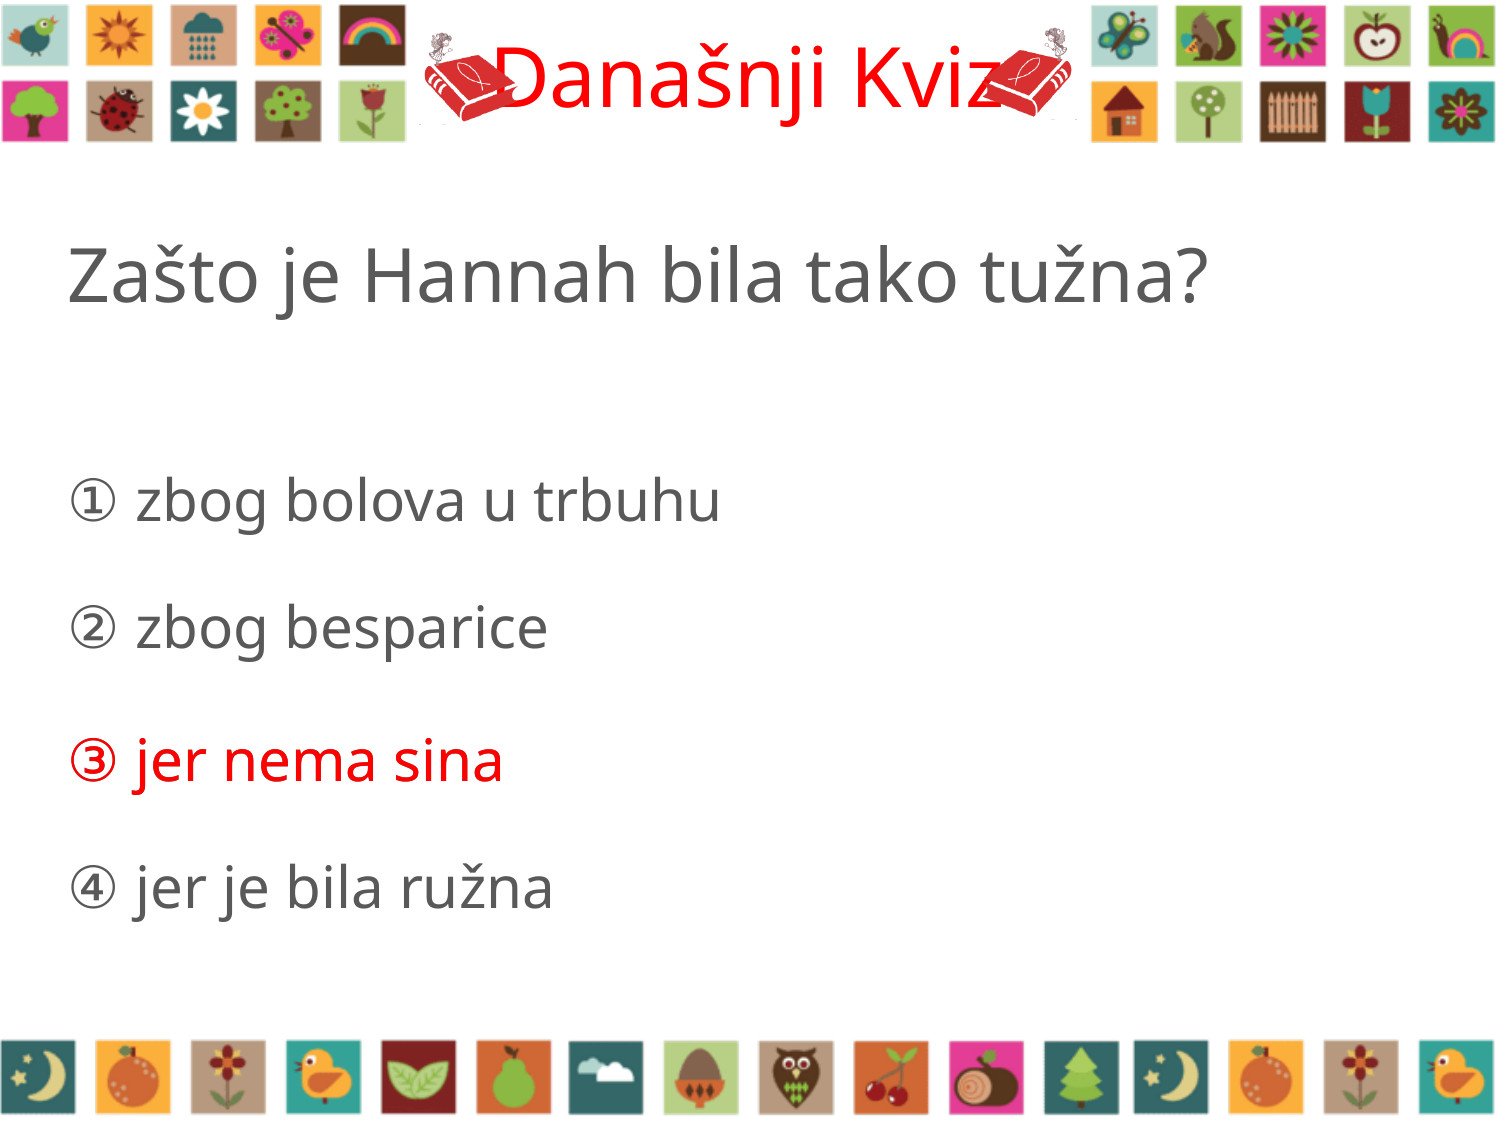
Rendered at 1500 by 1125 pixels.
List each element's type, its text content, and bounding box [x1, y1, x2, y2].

text_box Današnji Kviz [547, 16, 1078, 131]
text_box ① zbog bolova u trbuhu [53, 456, 1436, 541]
picture [0, 3, 550, 150]
text_box ③ jer nema sina [53, 716, 1483, 801]
picture [950, 3, 1500, 150]
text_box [0, 1028, 1500, 1118]
text_box Zašto je Hannah bila tako tužna? [53, 219, 1436, 325]
text_box ② zbog besparice [53, 582, 1436, 668]
text_box ④ jer je bila ružna [53, 842, 1483, 928]
